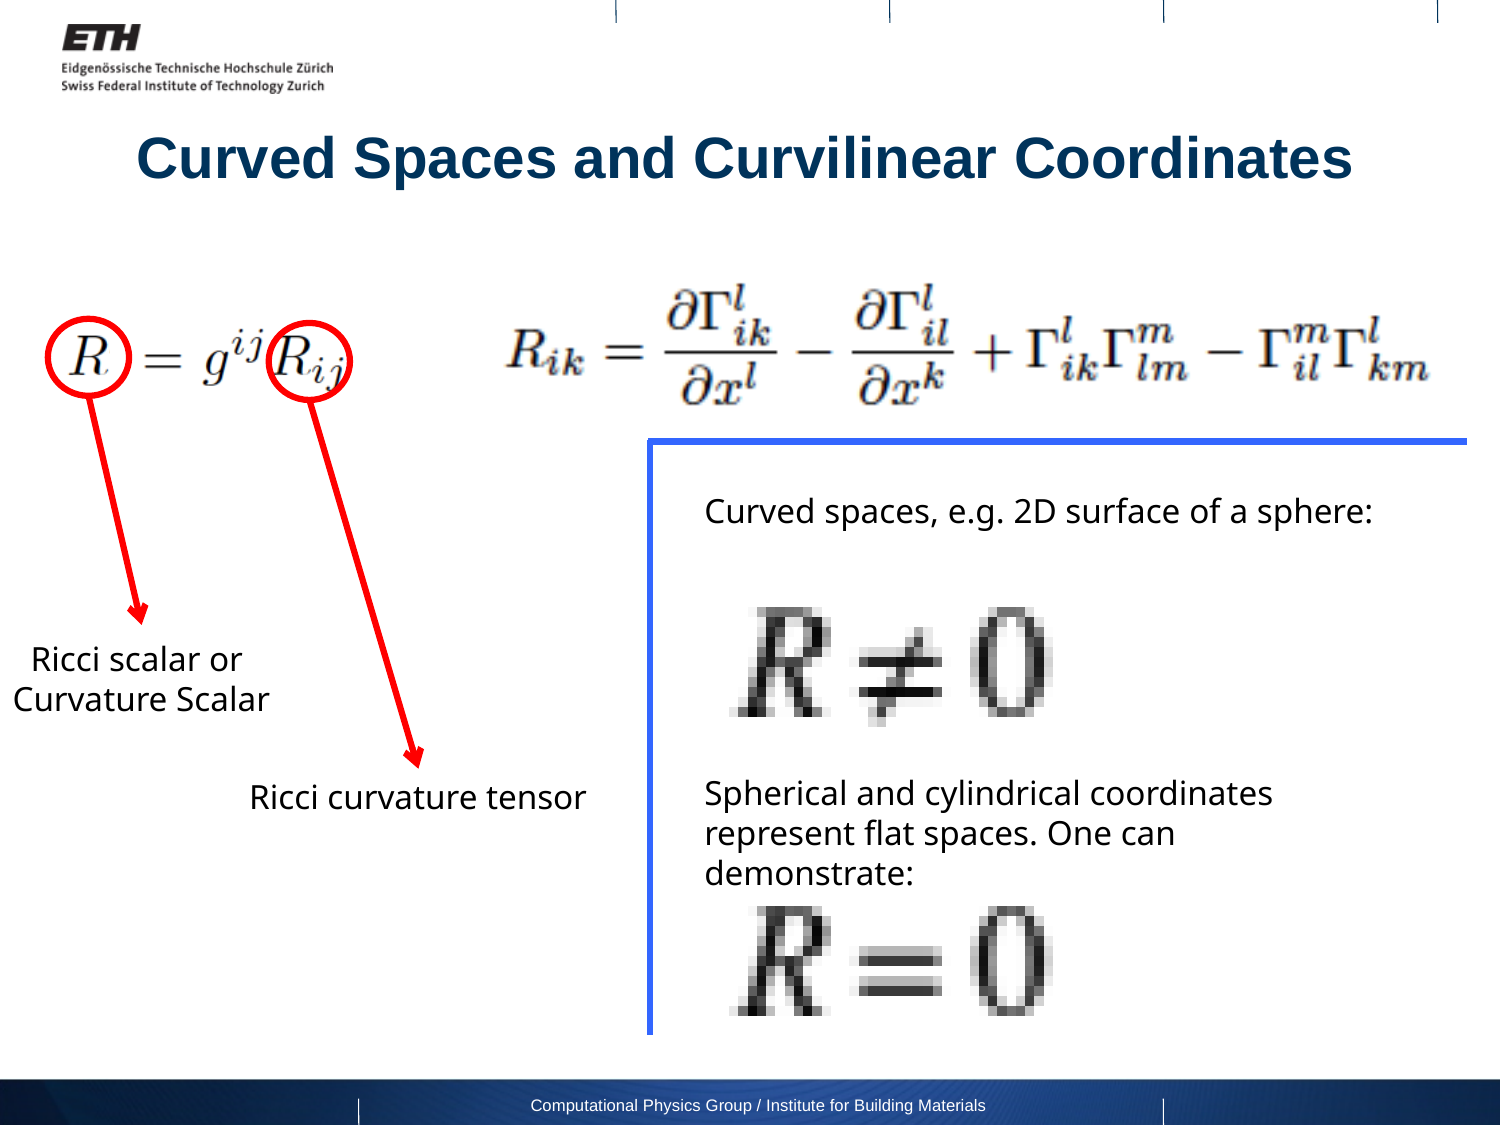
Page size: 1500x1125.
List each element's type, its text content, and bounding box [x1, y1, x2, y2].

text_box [711, 587, 1063, 740]
picture [62, 24, 333, 94]
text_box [88, 395, 142, 626]
text_box Ricci curvature tensor [234, 768, 603, 824]
text_box Spherical and cylindrical coordinates represent flat spaces. One can demonstrate: [689, 764, 1411, 899]
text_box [64, 263, 1466, 428]
picture [0, 1078, 1500, 1125]
text_box Curved spaces, e.g. 2D surface of a sphere: [689, 483, 1419, 538]
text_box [309, 399, 419, 769]
text_box Ricci scalar or Curvature Scalar [0, 631, 286, 726]
title Curved Spaces and Curvilinear Coordinates [58, 123, 1434, 219]
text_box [711, 886, 1063, 1028]
text_box [47, 330, 59, 384]
footer Computational Physics Group / Institute for Building Materials [367, 1088, 1151, 1125]
